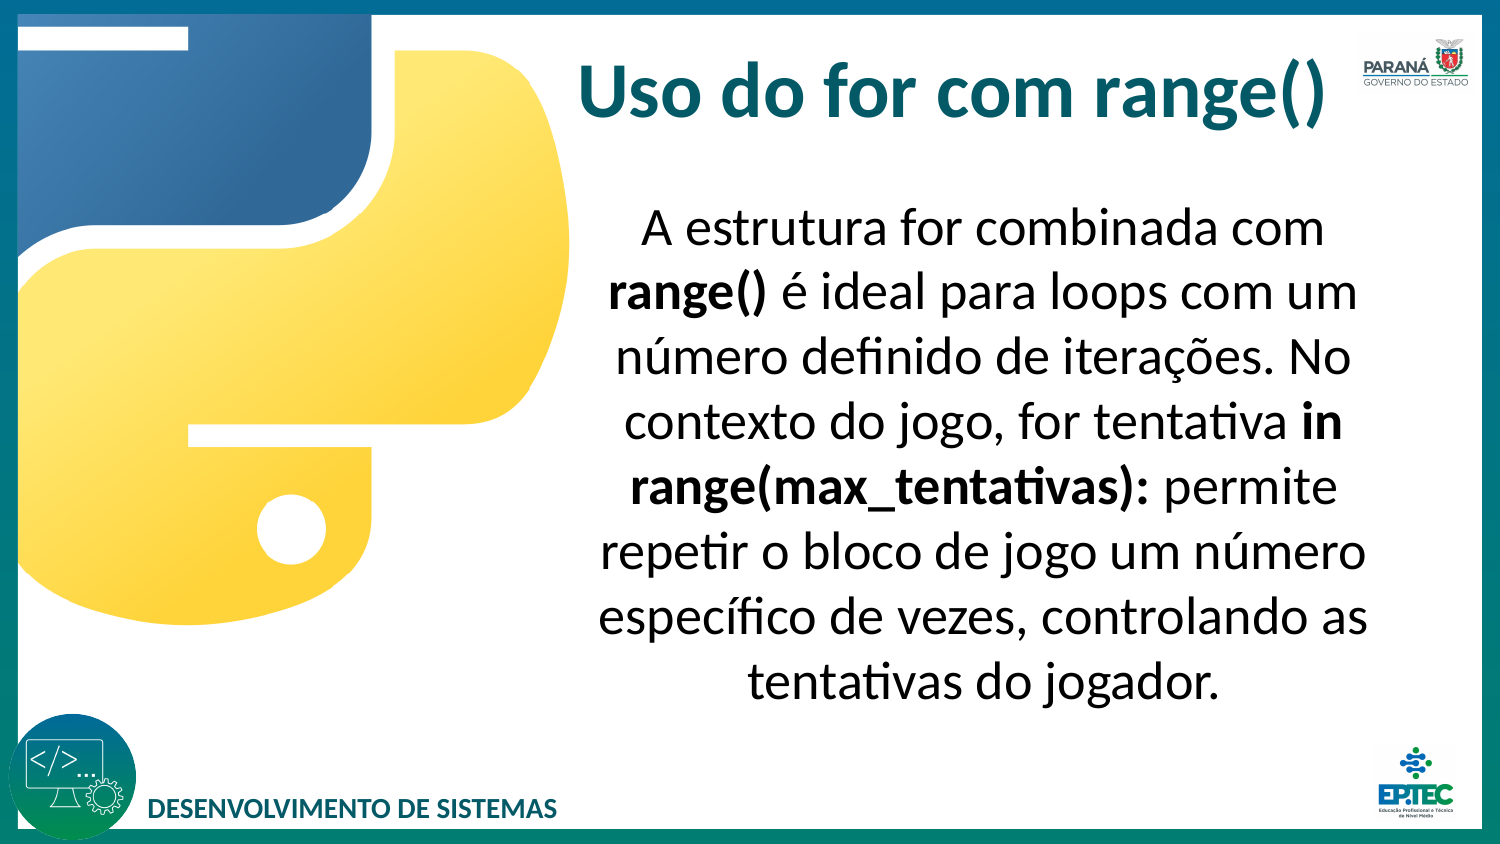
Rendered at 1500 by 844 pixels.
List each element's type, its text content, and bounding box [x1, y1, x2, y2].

picture [1374, 745, 1457, 822]
picture [1356, 30, 1475, 94]
text_box Uso do for com range() [601, 31, 1442, 142]
text_box A estrutura for combinada com range() é ideal para loops com um número definido de iterações. No contexto do jogo, for tentativa in range(max_tentativas): permite repetir o bloco de jogo um número específico de vezes, controlando as tentativas do jogador. [601, 175, 1407, 473]
text_box [17, 14, 1482, 829]
picture [1482, 273, 1500, 277]
text_box DESENVOLVIMENTO DE SISTEMAS [141, 783, 644, 830]
picture [8, 713, 137, 841]
picture [14, 15, 596, 635]
picture [0, 273, 10, 277]
